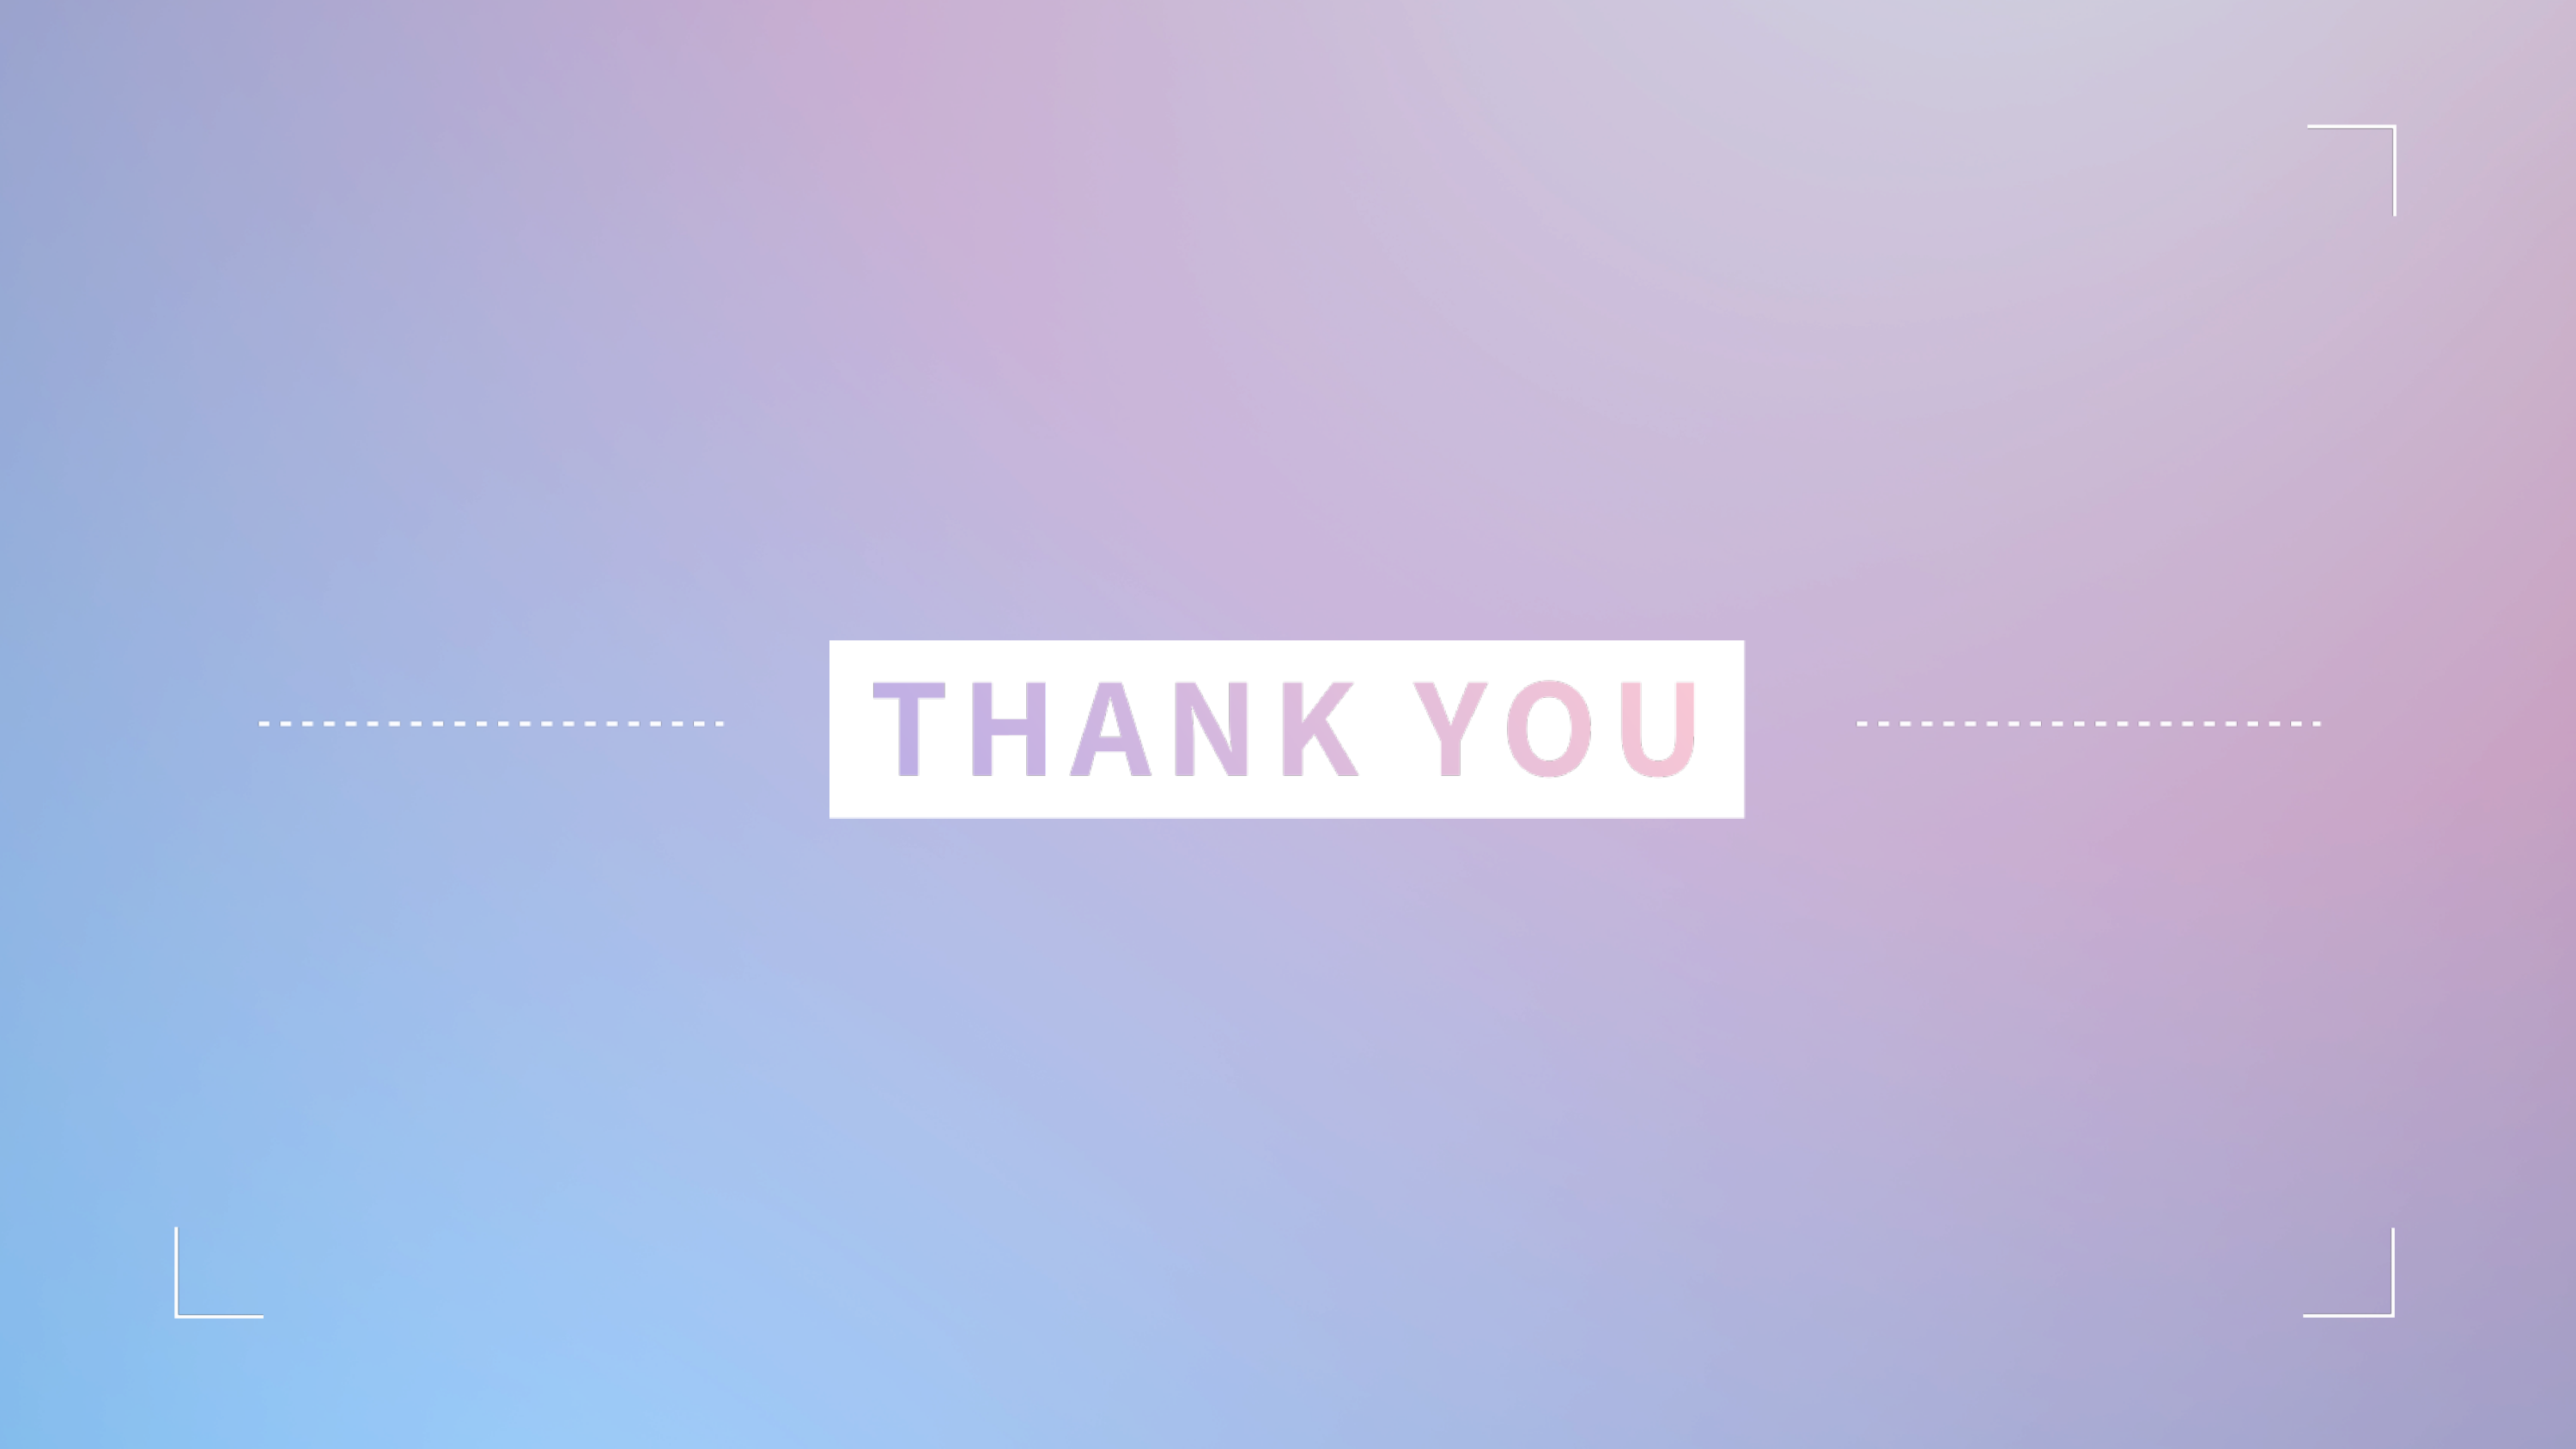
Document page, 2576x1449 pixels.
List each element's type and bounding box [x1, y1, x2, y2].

text_box [1851, 715, 2322, 733]
text_box [173, 1228, 265, 1318]
text_box [0, 0, 2576, 1449]
text_box [2306, 125, 2397, 215]
picture [841, 611, 1749, 879]
text_box [253, 715, 725, 733]
text_box [2303, 1228, 2395, 1318]
text_box [829, 640, 837, 819]
